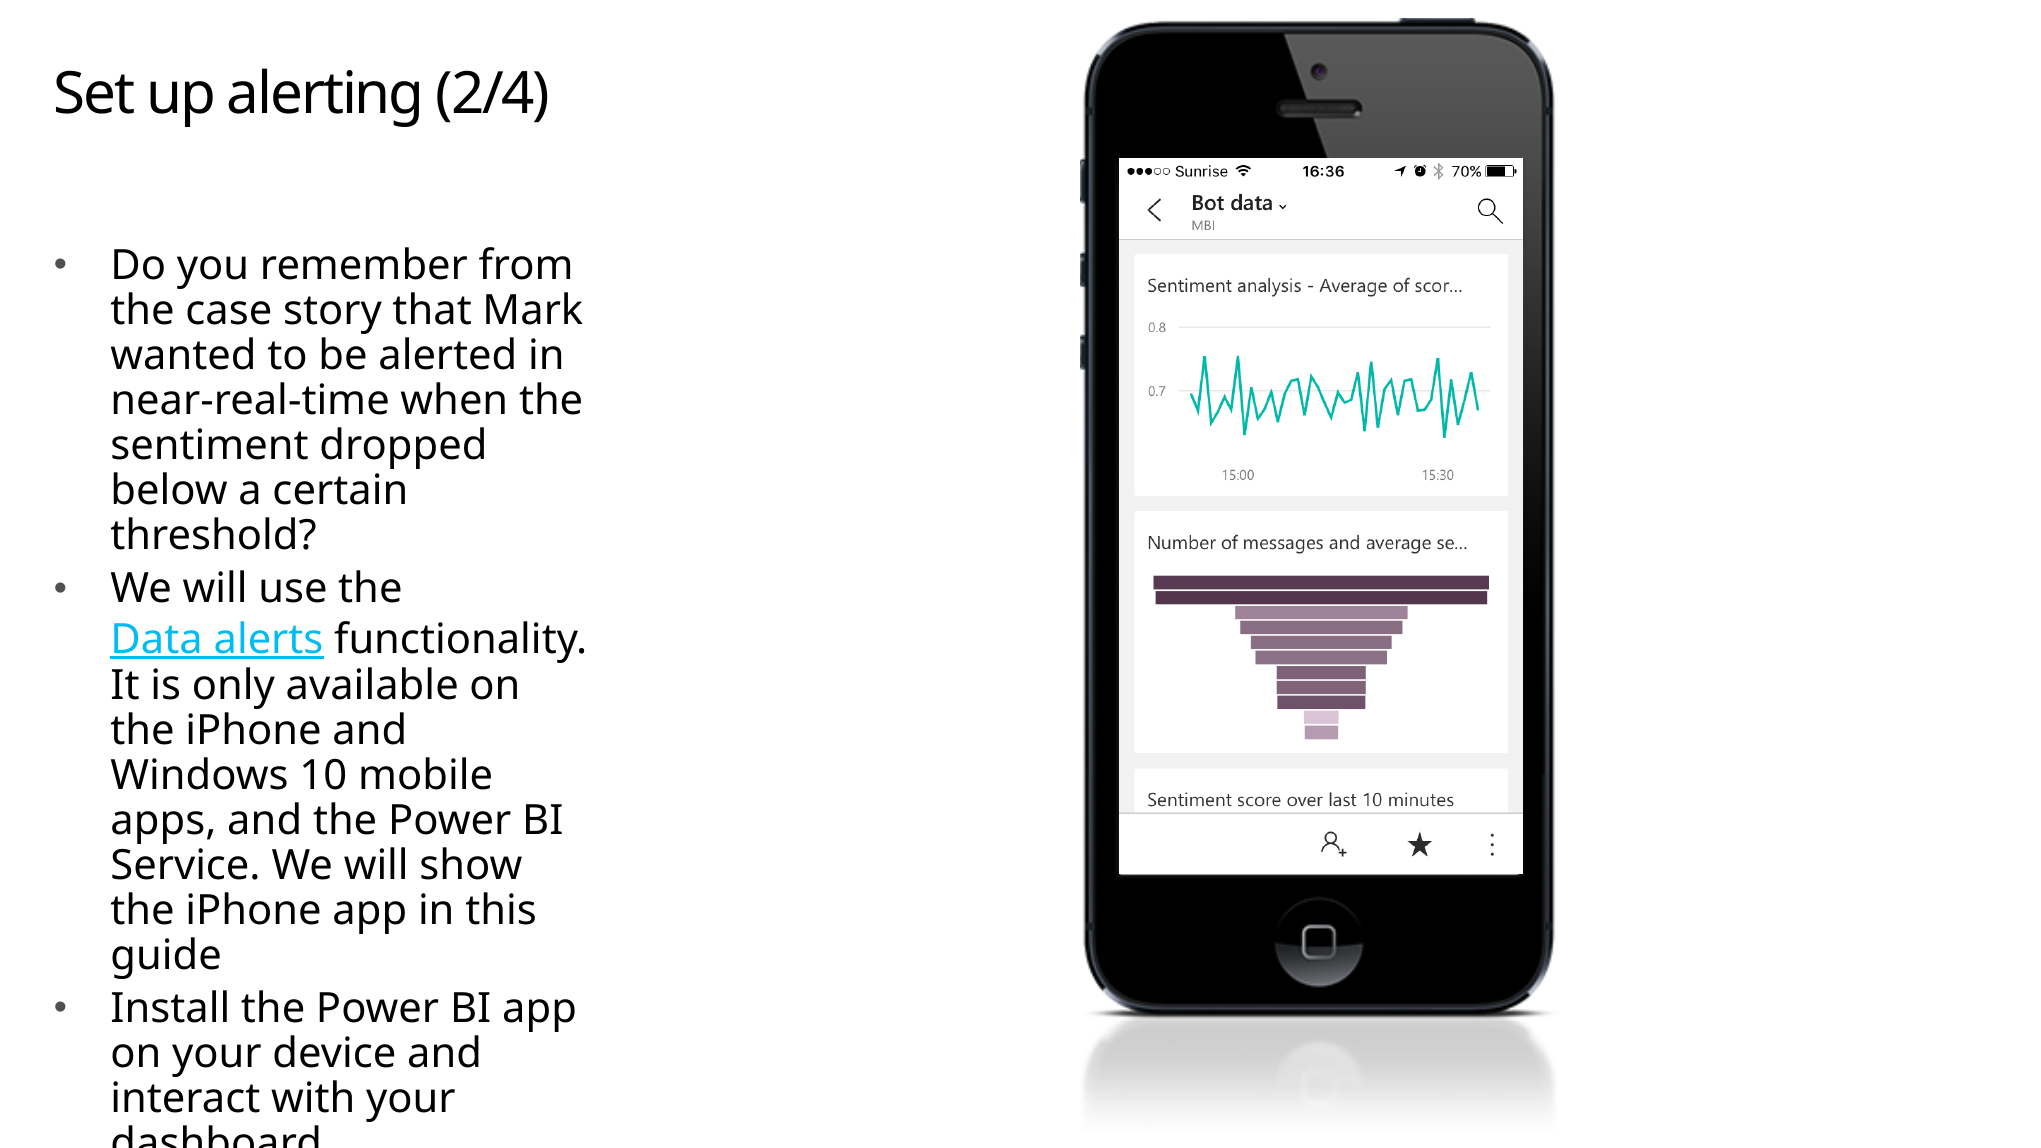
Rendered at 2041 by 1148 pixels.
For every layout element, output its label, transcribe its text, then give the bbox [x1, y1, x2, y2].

list Do you remember from the case story that Mark wanted to be alerted in near-real-time when the sentiment dropped below a certain threshold? We will use the Data alerts functionality. It is only available on the iPhone and Windows 10 mobile apps, and the Power BI Service. We will show the iPhone app in this guide Install the Power BI app on your device and interact with your dashboard [30, 228, 616, 1098]
picture [1079, 18, 1576, 1132]
title Set up alerting (2/4) [30, 48, 616, 143]
